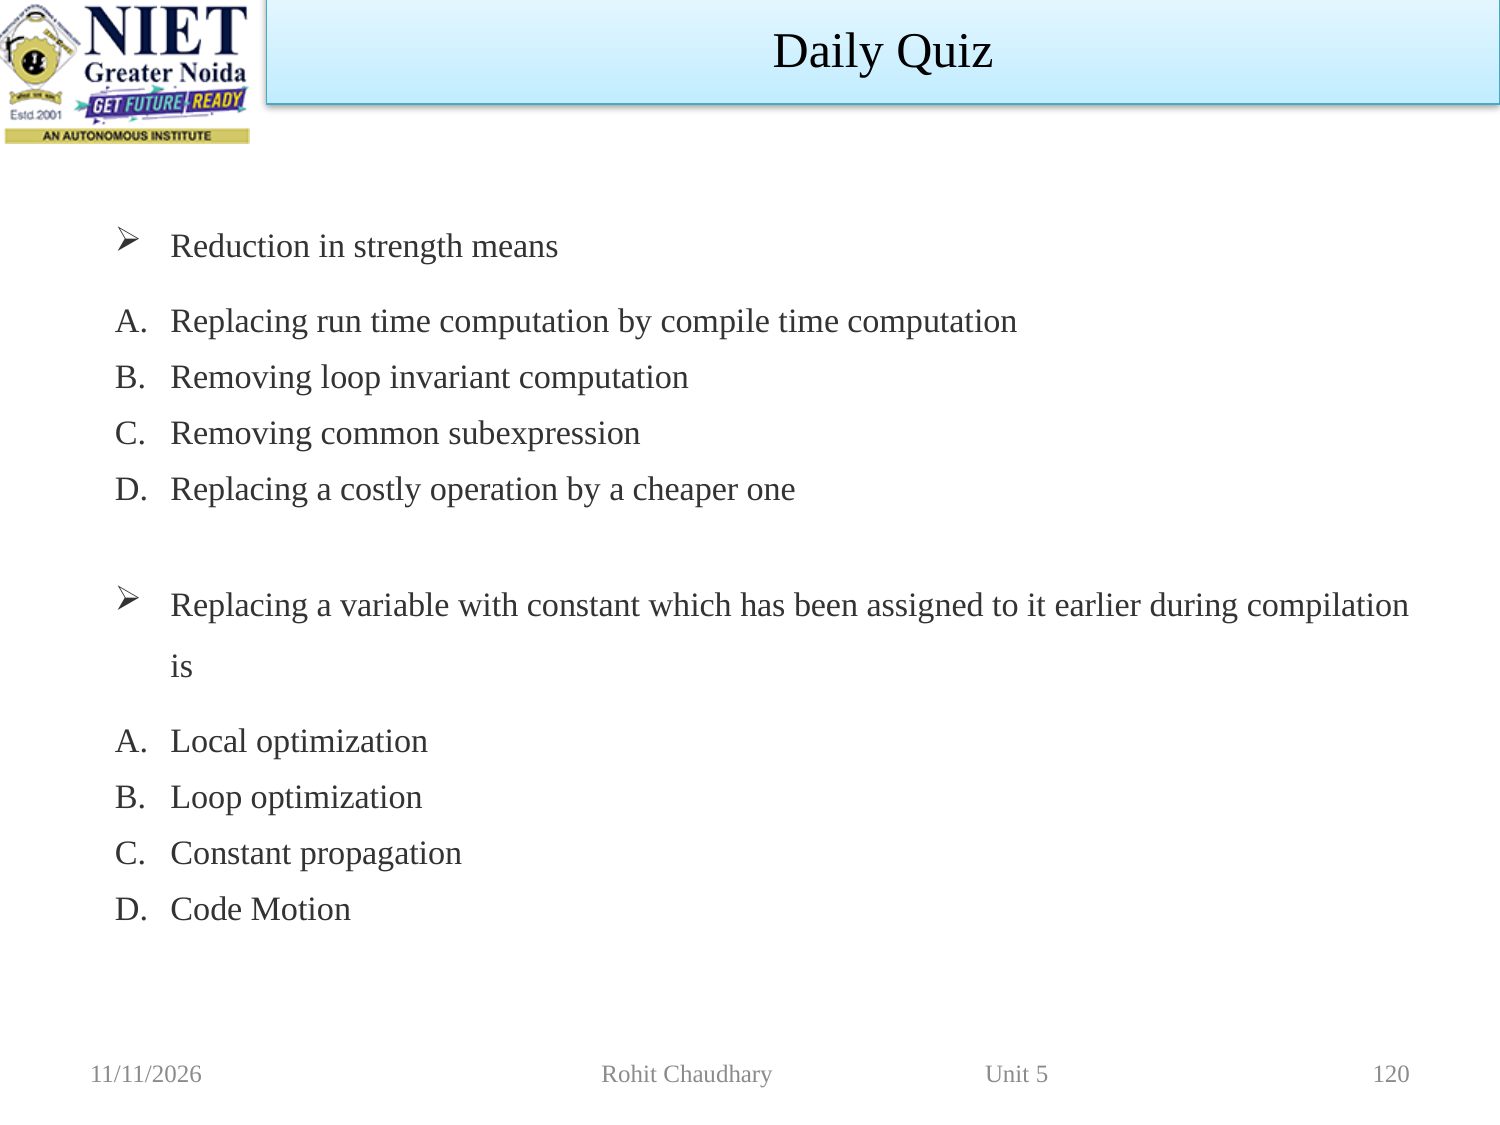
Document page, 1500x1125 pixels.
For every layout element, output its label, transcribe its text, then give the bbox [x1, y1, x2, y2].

list Reduction in strength means Replacing run time computation by compile time computation Removing loop invariant computation Removing common subexpression Replacing a costly operation by a cheaper one Replacing a variable with constant which has been assigned to it earlier during compilation is Local optimization Loop optimization Constant propagation Code Motion [99, 195, 1450, 938]
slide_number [75, 1042, 412, 1103]
slide_number 120 [1074, 1042, 1425, 1103]
picture [0, 4, 250, 144]
footer Rohit Chaudhary Unit 5 [412, 1042, 1074, 1103]
text_box Daily Quiz [266, 0, 1500, 105]
